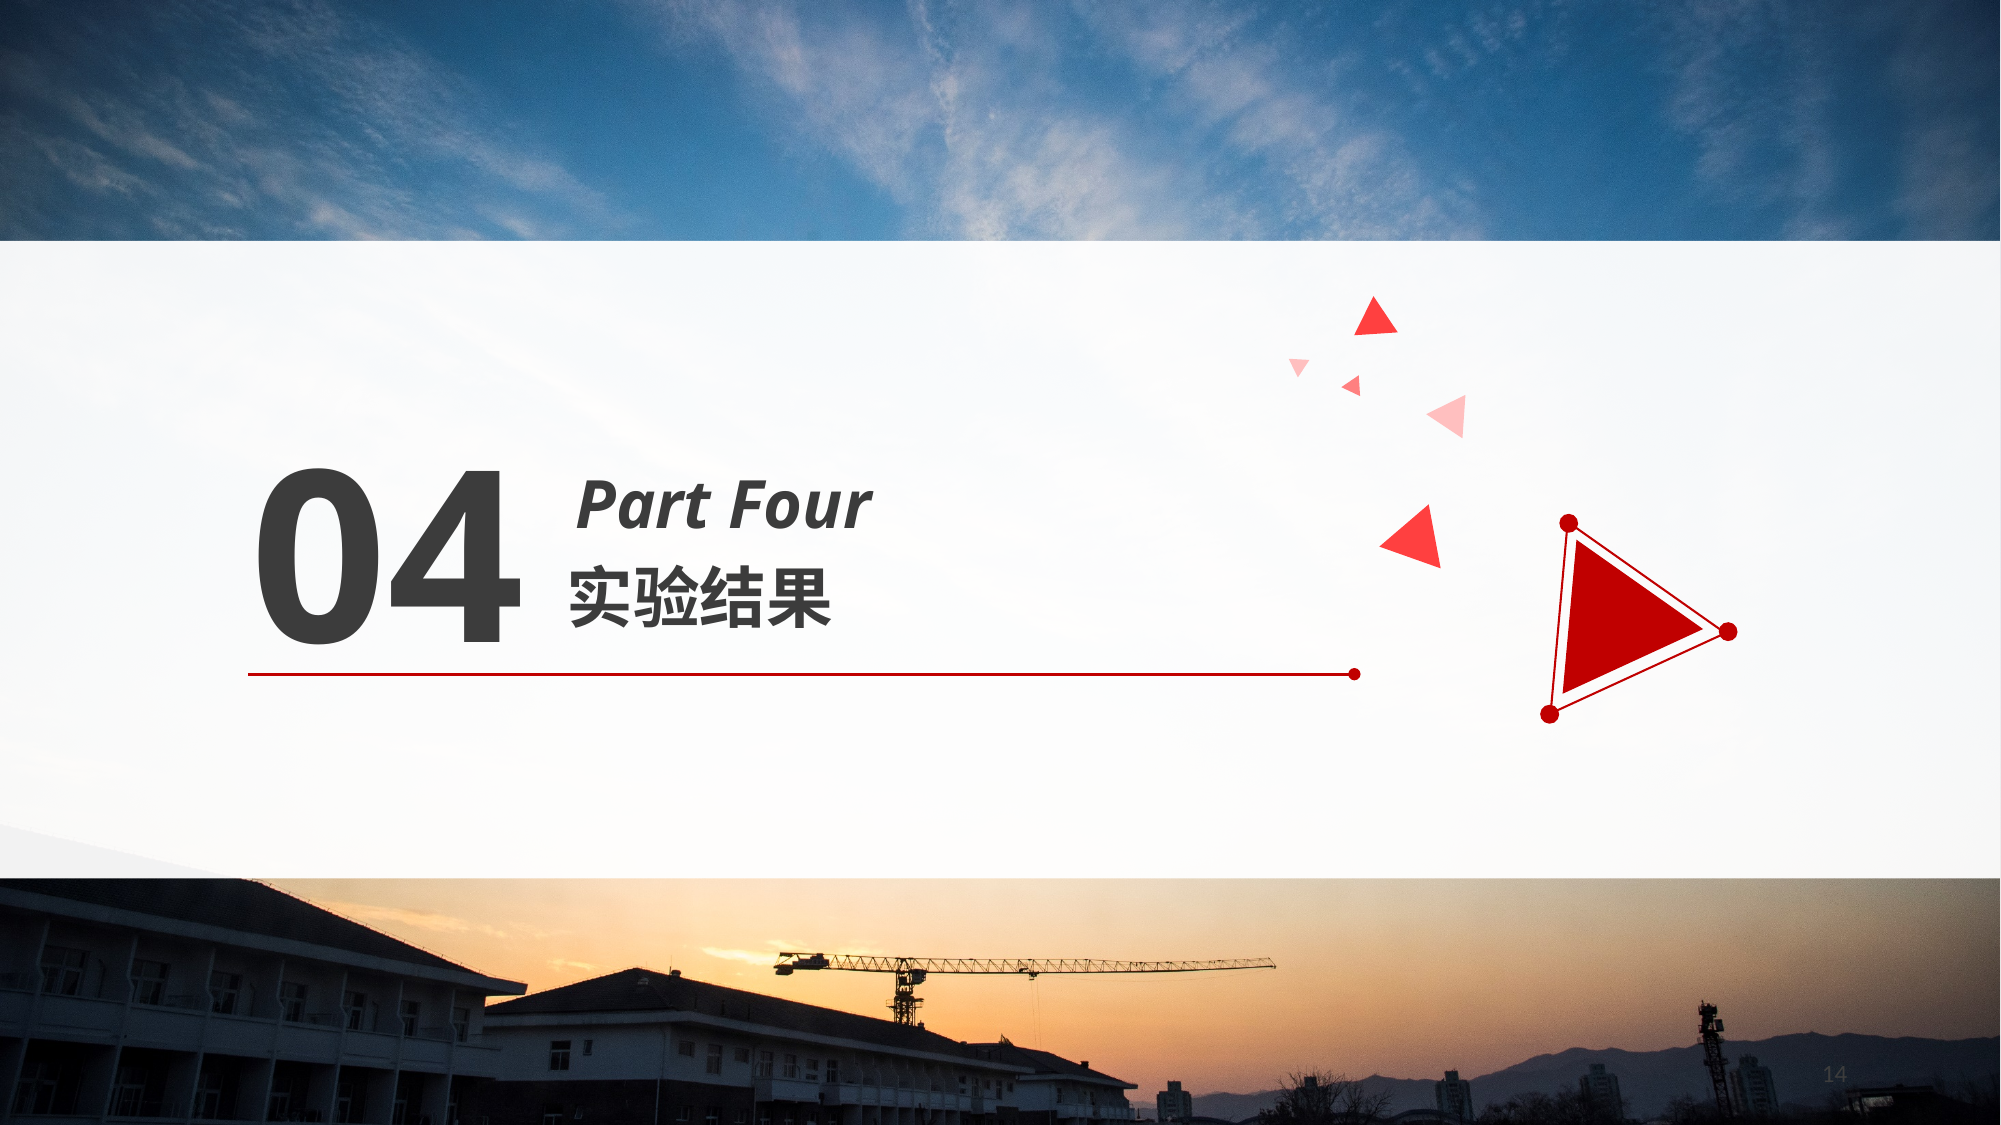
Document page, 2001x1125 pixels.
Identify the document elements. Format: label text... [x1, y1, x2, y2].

text_box Part Four [560, 454, 887, 550]
text_box [1288, 358, 1310, 378]
text_box [1559, 513, 1579, 533]
text_box 04 [252, 417, 523, 673]
text_box [1551, 528, 1719, 710]
picture [0, 0, 2001, 1125]
text_box [1354, 296, 1398, 336]
text_box 实验结果 [551, 548, 1073, 644]
text_box [0, 240, 2000, 879]
text_box [1718, 622, 1738, 642]
text_box [1379, 504, 1441, 569]
text_box [1540, 704, 1560, 724]
slide_number 14 [1412, 1042, 1863, 1103]
text_box [1426, 394, 1466, 439]
text_box [1341, 375, 1361, 397]
